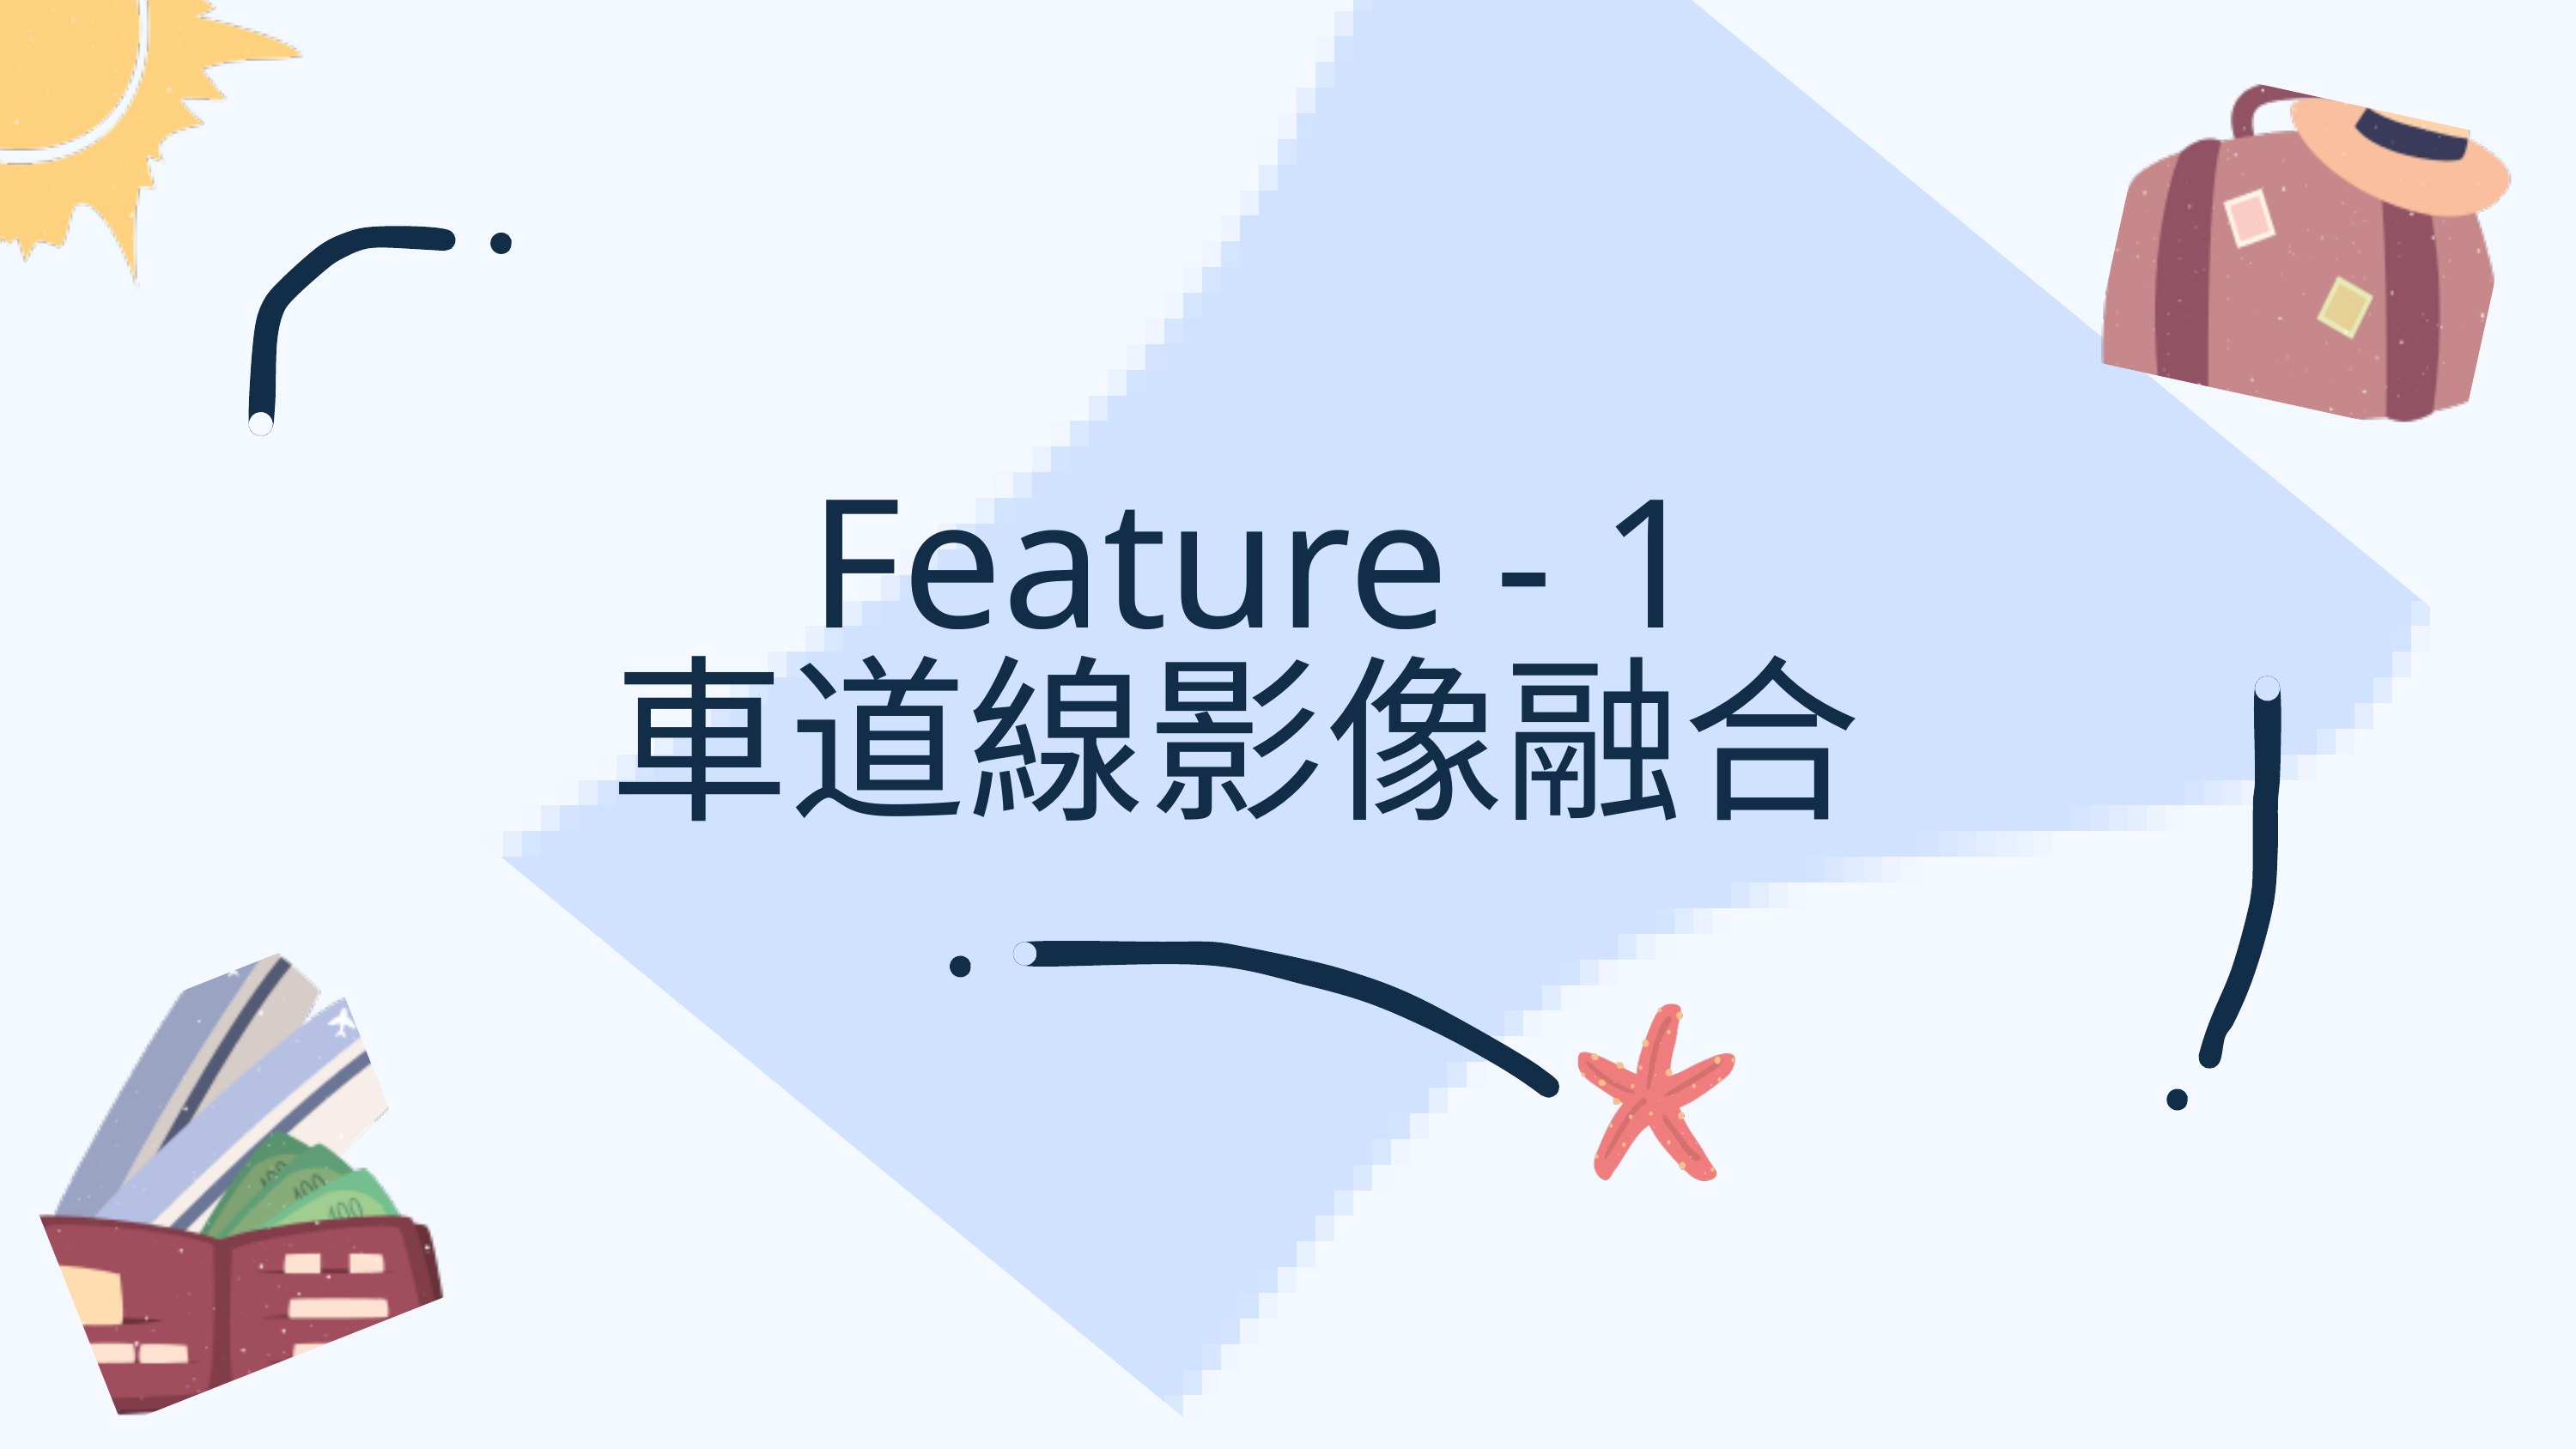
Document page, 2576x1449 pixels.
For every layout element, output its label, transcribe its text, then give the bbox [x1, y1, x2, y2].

text_box [87, 0, 2525, 1449]
text_box Feature - 1 車道線影像融合 [544, 395, 1968, 843]
text_box [0, 0, 303, 291]
text_box [0, 936, 461, 1425]
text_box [944, 950, 977, 983]
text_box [1007, 936, 1564, 1104]
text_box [484, 227, 518, 260]
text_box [2193, 670, 2286, 1074]
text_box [2160, 1083, 2194, 1117]
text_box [243, 221, 461, 442]
text_box [1577, 1003, 1738, 1183]
text_box [2090, 61, 2525, 442]
